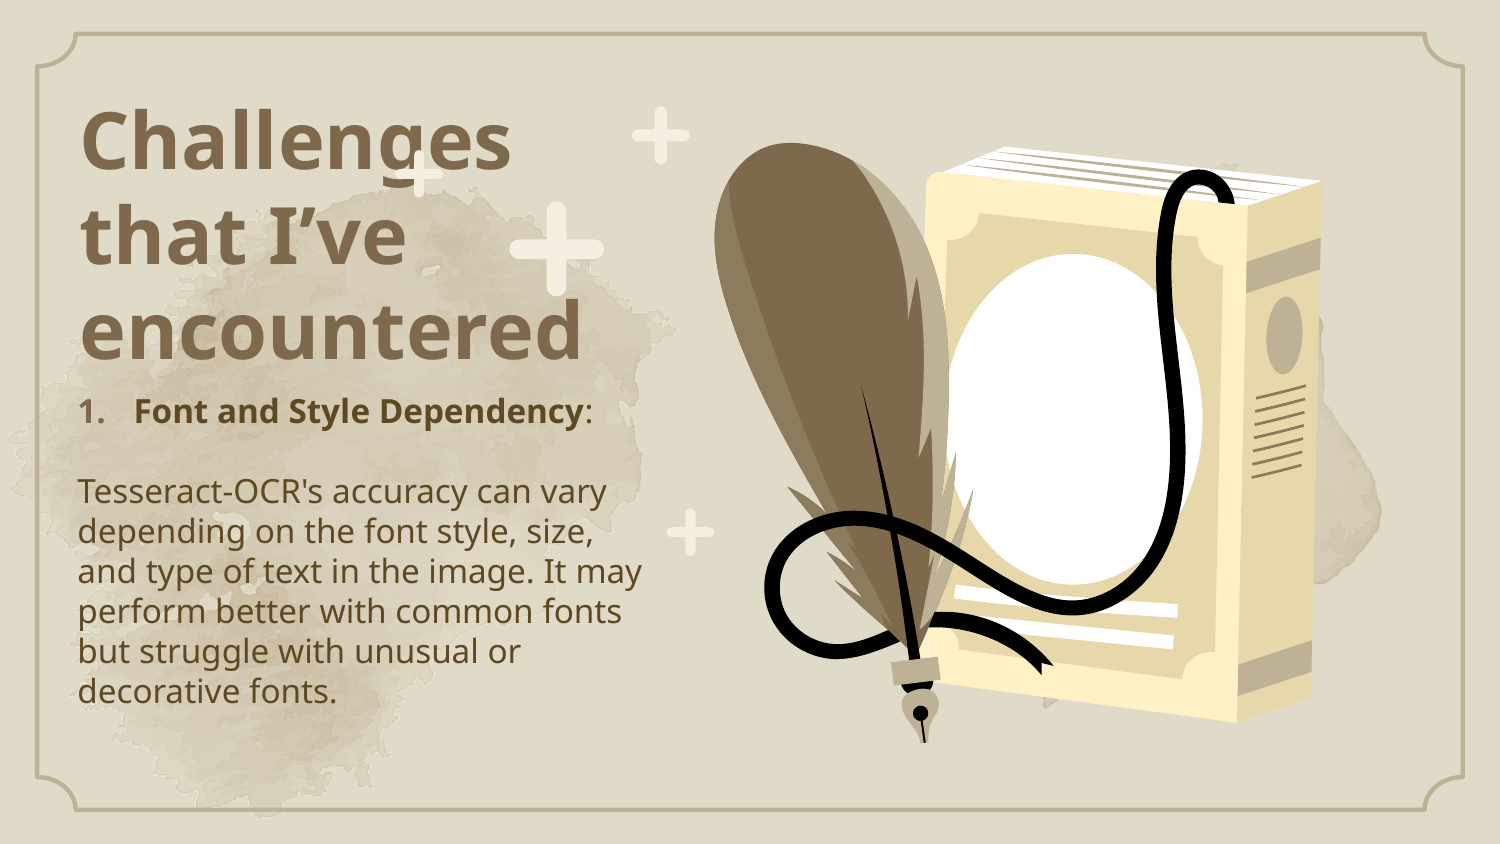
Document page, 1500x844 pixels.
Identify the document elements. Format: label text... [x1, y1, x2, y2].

subtitle Font and Style Dependency: Tesseract-OCR's accuracy can vary depending on the font style, size, and type of text in the image. It may perform better with common fonts but struggle with unusual or decorative fonts. [43, 499, 659, 602]
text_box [714, 142, 1323, 744]
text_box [394, 105, 715, 557]
title Challenges that I’ve encountered [64, 75, 672, 391]
